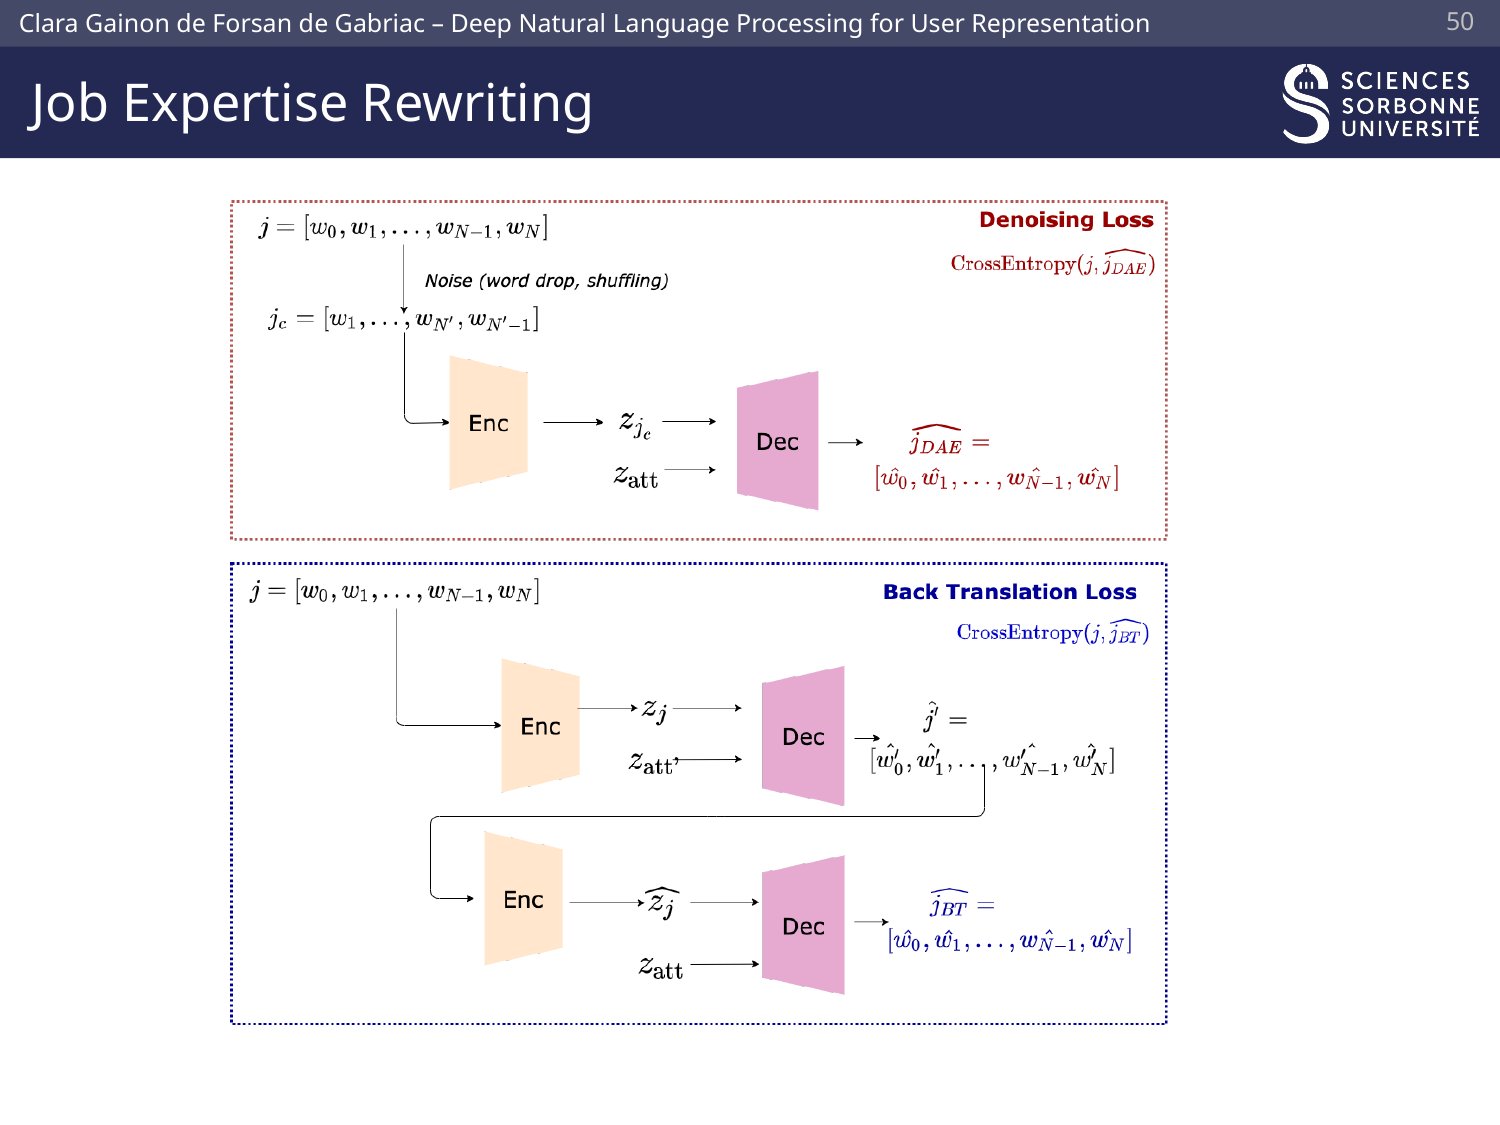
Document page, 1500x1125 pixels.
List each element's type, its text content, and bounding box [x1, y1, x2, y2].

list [230, 192, 1270, 1025]
slide_number 49 [1411, 0, 1490, 54]
title Job Expertise Rewriting [16, 48, 1266, 161]
